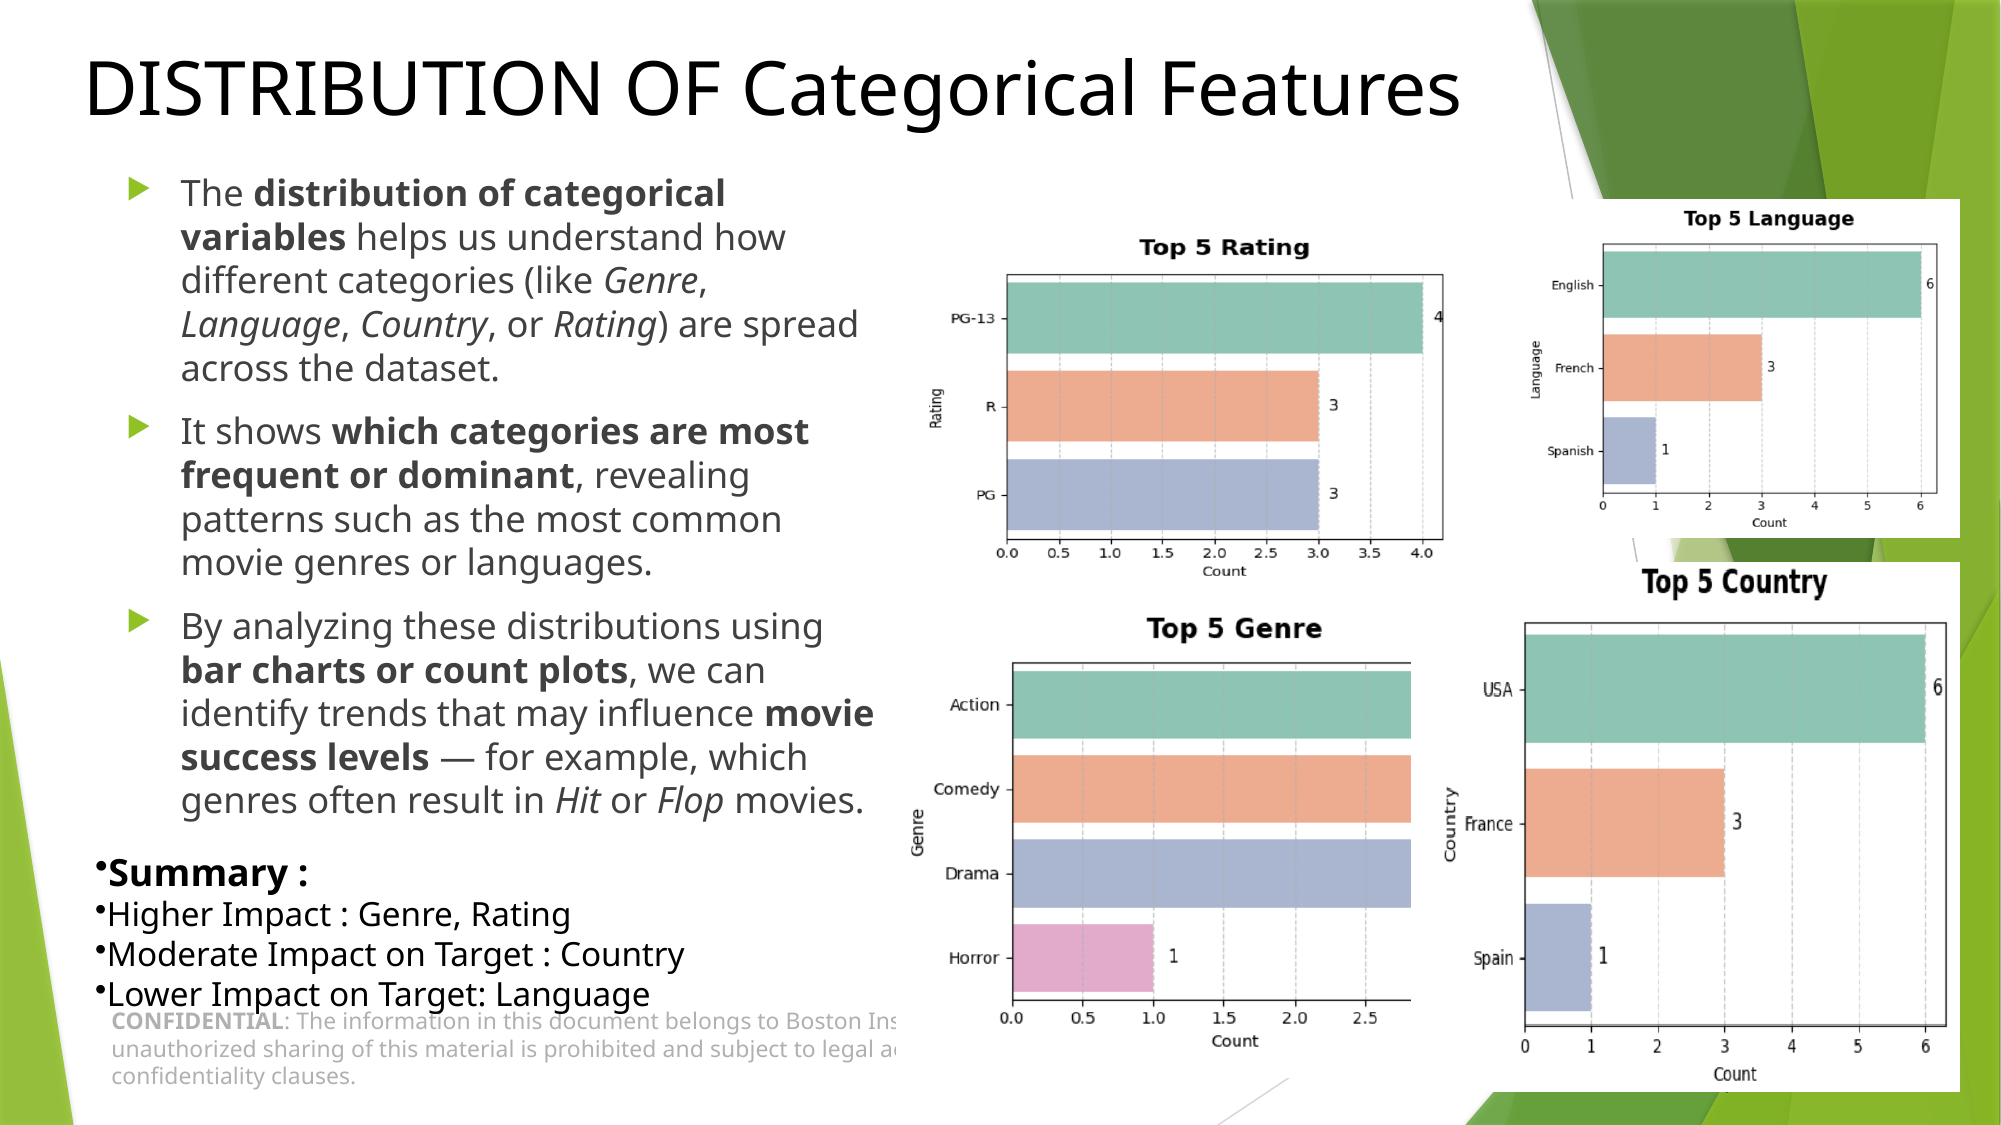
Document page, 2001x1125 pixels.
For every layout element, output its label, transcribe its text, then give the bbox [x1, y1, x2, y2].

picture [896, 198, 1961, 1094]
title DISTRIBUTION OF Categorical Features [29, 33, 1522, 149]
text_box Summary : Higher Impact : Genre, Rating Moderate Impact on Target : Country Lower Impact on Target: Language [80, 841, 803, 1021]
list The distribution of categorical variables helps us understand how different categories (like Genre, Language, Country, or Rating) are spread across the dataset. It shows which categories are most frequent or dominant, revealing patterns such as the most common movie genres or languages. By analyzing these distributions using bar charts or count plots, we can identify trends that may influence movie success levels — for example, which genres often result in Hit or Flop movies. [111, 163, 897, 852]
